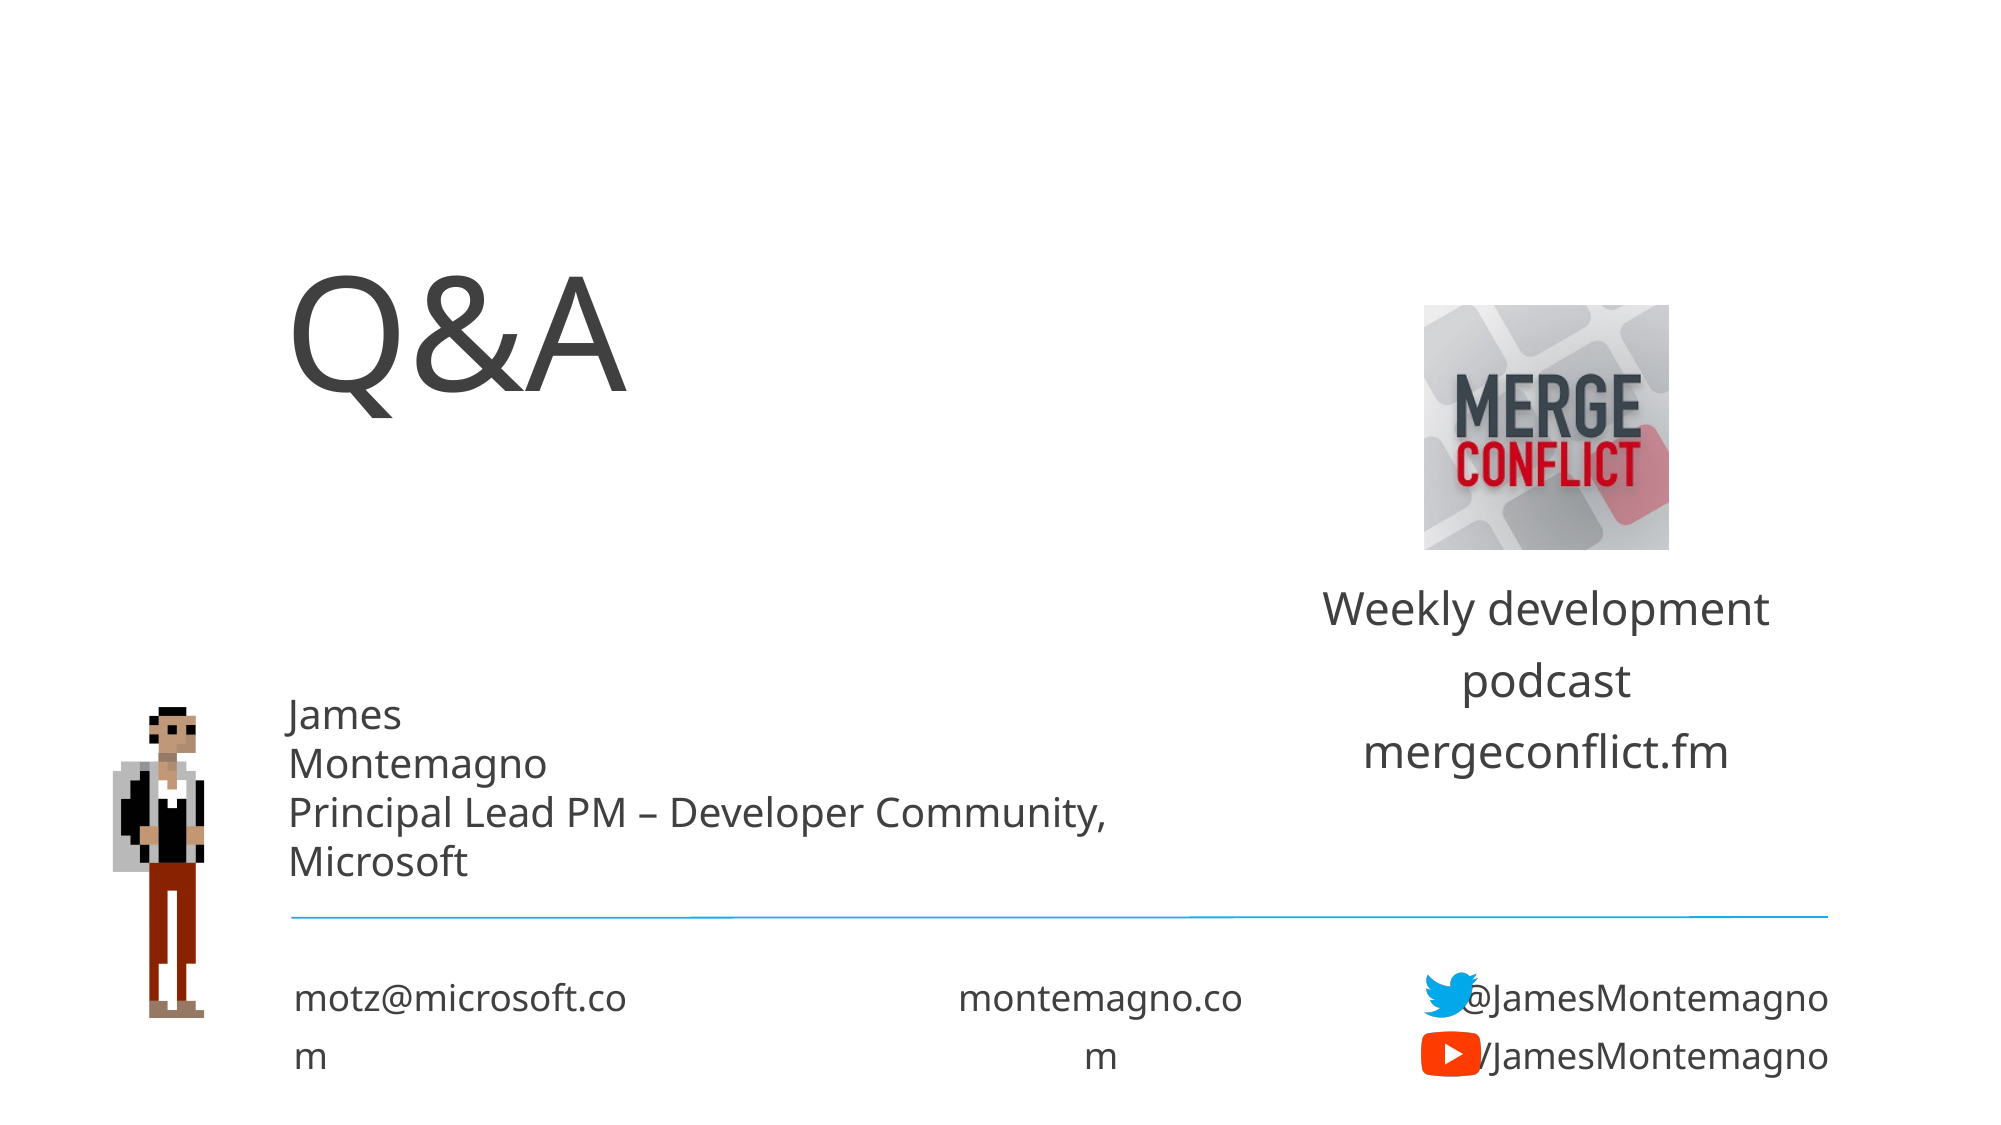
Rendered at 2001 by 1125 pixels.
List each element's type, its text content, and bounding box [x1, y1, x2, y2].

picture [1423, 304, 1669, 551]
picture [1415, 967, 1487, 1090]
text_box James Montemagno Principal Lead PM – Developer Community, Microsoft [284, 685, 1264, 888]
picture [112, 707, 205, 1019]
text_box Q&A [255, 276, 1949, 412]
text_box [278, 954, 1845, 1080]
text_box Weekly development podcast mergeconflict.fm [1234, 556, 1858, 786]
